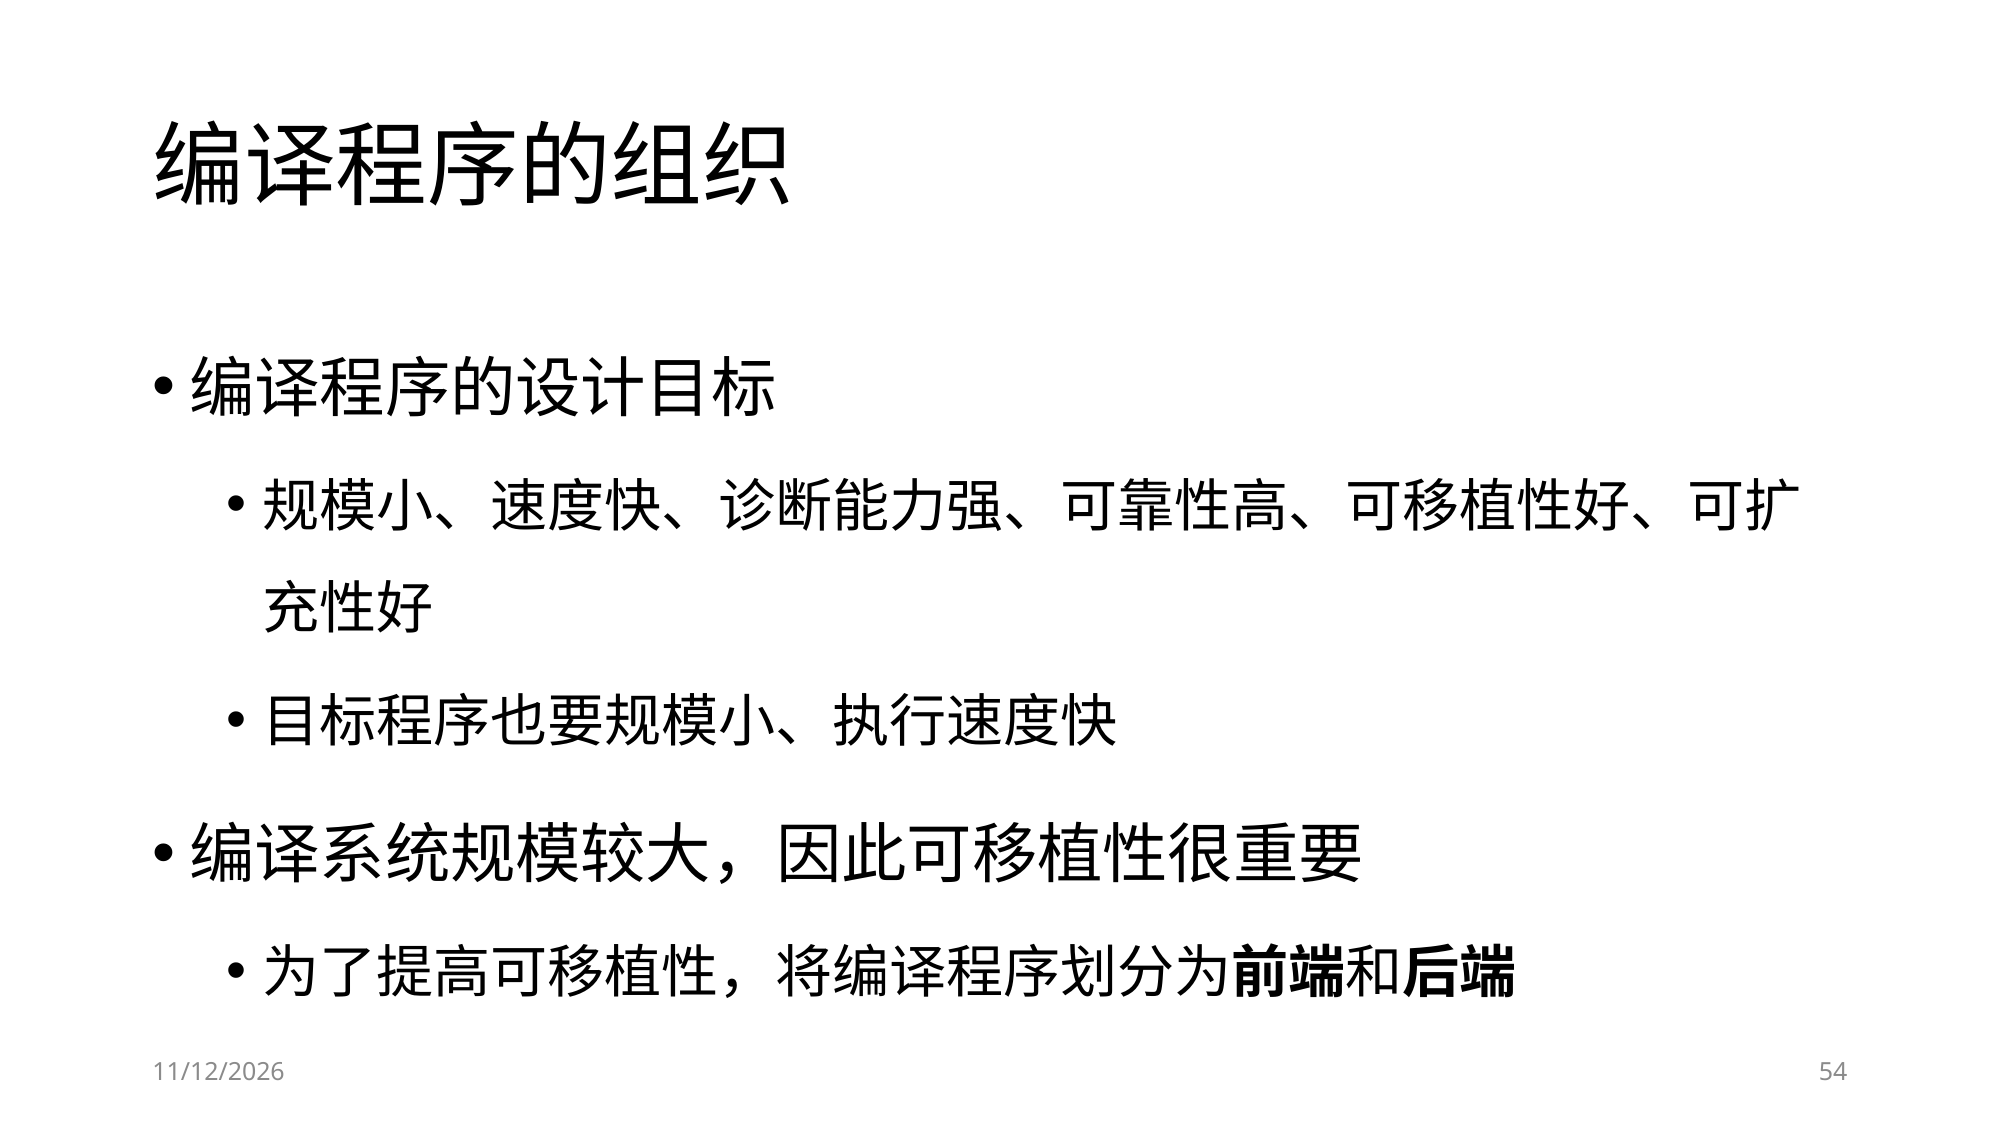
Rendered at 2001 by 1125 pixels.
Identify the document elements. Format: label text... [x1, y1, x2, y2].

slide_number 54 [1412, 1042, 1863, 1103]
title 编译程序的组织 [137, 59, 1863, 278]
list 编译程序的设计目标 规模小、速度快、诊断能力强、可靠性高、可移植性好、可扩充性好 目标程序也要规模小、执行速度快 编译系统规模较大，因此可移植性很重要 为了提高可移植性，将编译程序划分为前端和后端 [137, 299, 1863, 1014]
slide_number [137, 1042, 588, 1103]
